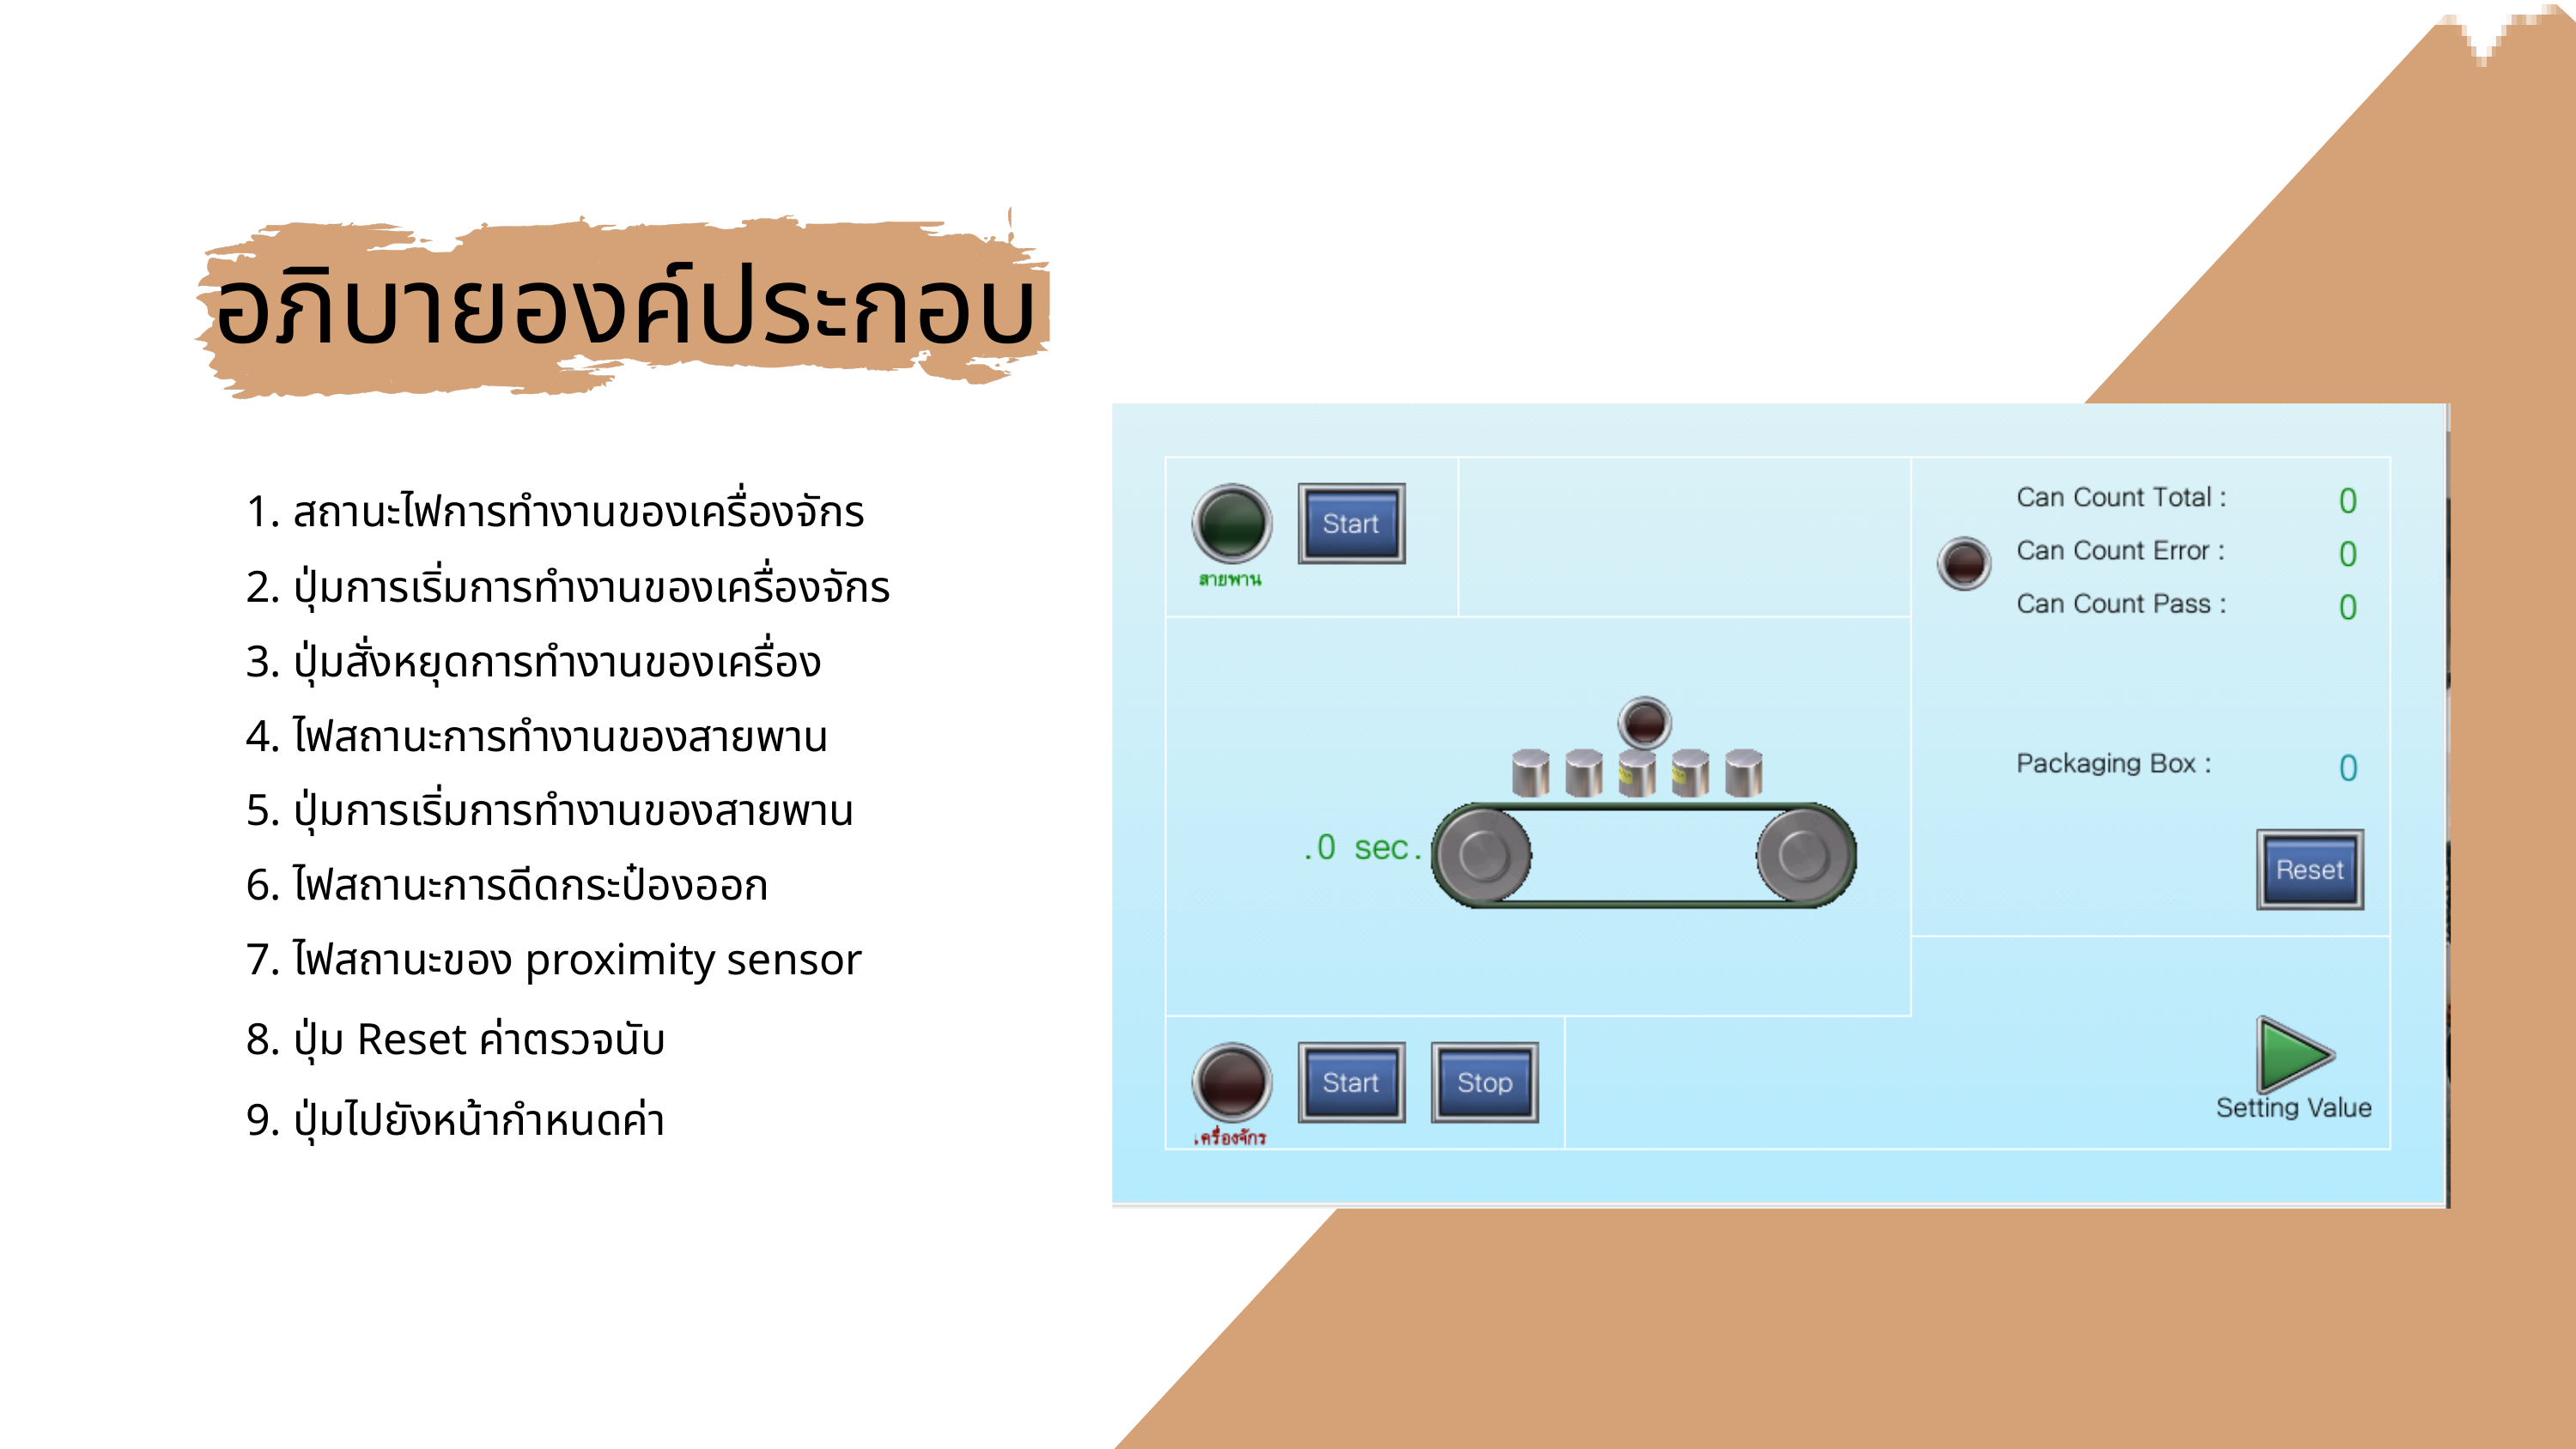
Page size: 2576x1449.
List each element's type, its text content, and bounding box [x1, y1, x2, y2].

text_box [1112, 403, 2451, 1209]
text_box อภิบายองค์ประกอบ [213, 244, 1113, 365]
text_box [193, 206, 1050, 399]
text_box 2. ปุ่มการเริ่มการทำงานของเครื่องจักร [246, 550, 998, 611]
text_box 4. ไฟสถานะการทำงานของสายพาน [246, 700, 998, 760]
text_box 5. ปุ่มการเริ่มการทำงานของสายพาน [246, 773, 998, 834]
text_box 1. สถานะไฟการทำงานของเครื่องจักร [246, 476, 998, 536]
text_box 3. ปุ่มสั่งหยุดการทำงานของเครื่อง [246, 625, 998, 686]
text_box 8. ปุ่ม Reset ค่าตรวจนับ [246, 1003, 998, 1064]
text_box 6. ไฟสถานะการดีดกระป๋องออก [246, 848, 998, 909]
text_box [1114, 0, 2576, 1449]
text_box 7. ไฟสถานะของ proximity sensor [246, 923, 998, 984]
text_box 9. ปุ่มไปยังหน้ากำหนดค่า [246, 1083, 998, 1144]
